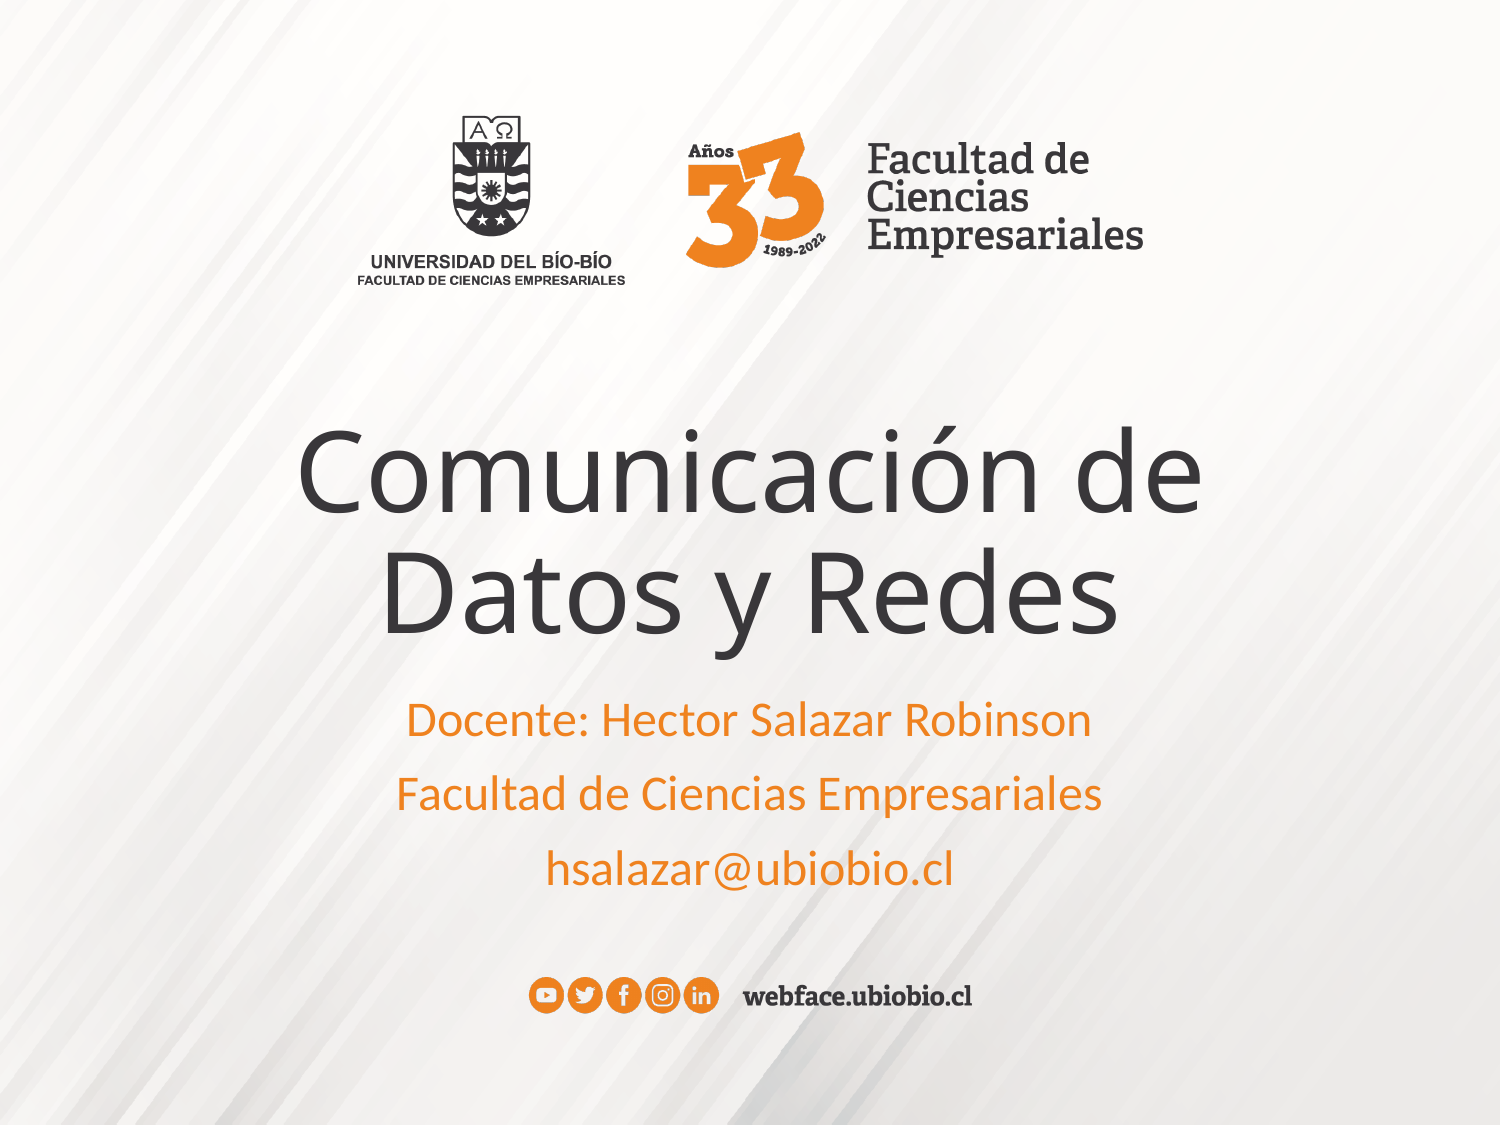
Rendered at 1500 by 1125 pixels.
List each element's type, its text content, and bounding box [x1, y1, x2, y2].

title Comunicación de Datos y Redes [112, 304, 1388, 666]
subtitle Docente: Hector Salazar Robinson Facultad de Ciencias Empresariales hsalazar@ubiobio.cl [164, 685, 1336, 957]
picture [0, 0, 1500, 1125]
